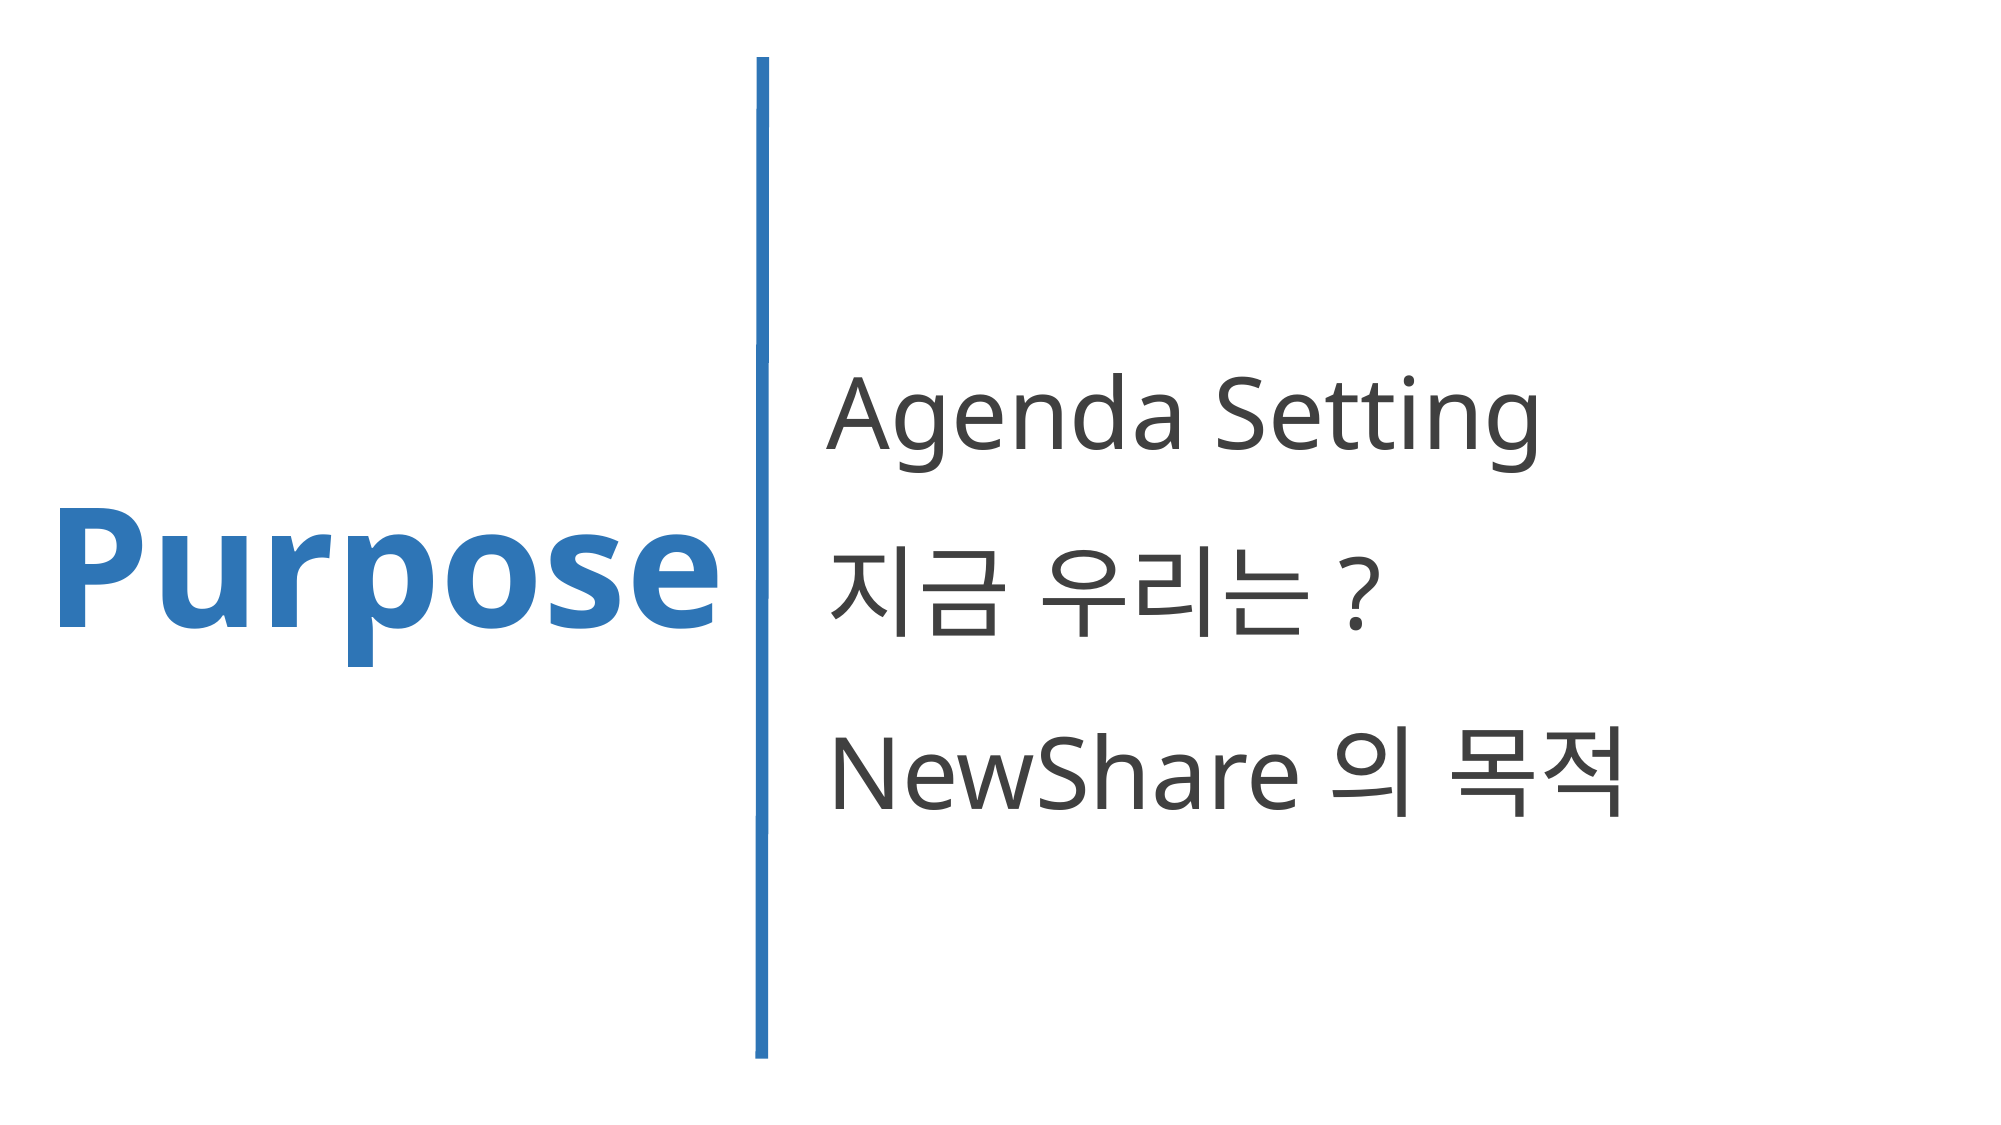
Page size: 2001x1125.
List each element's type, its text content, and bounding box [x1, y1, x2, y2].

text_box Purpose [30, 453, 741, 669]
text_box Agenda Setting 지금 우리는? NewShare의 목적 [811, 282, 1899, 837]
